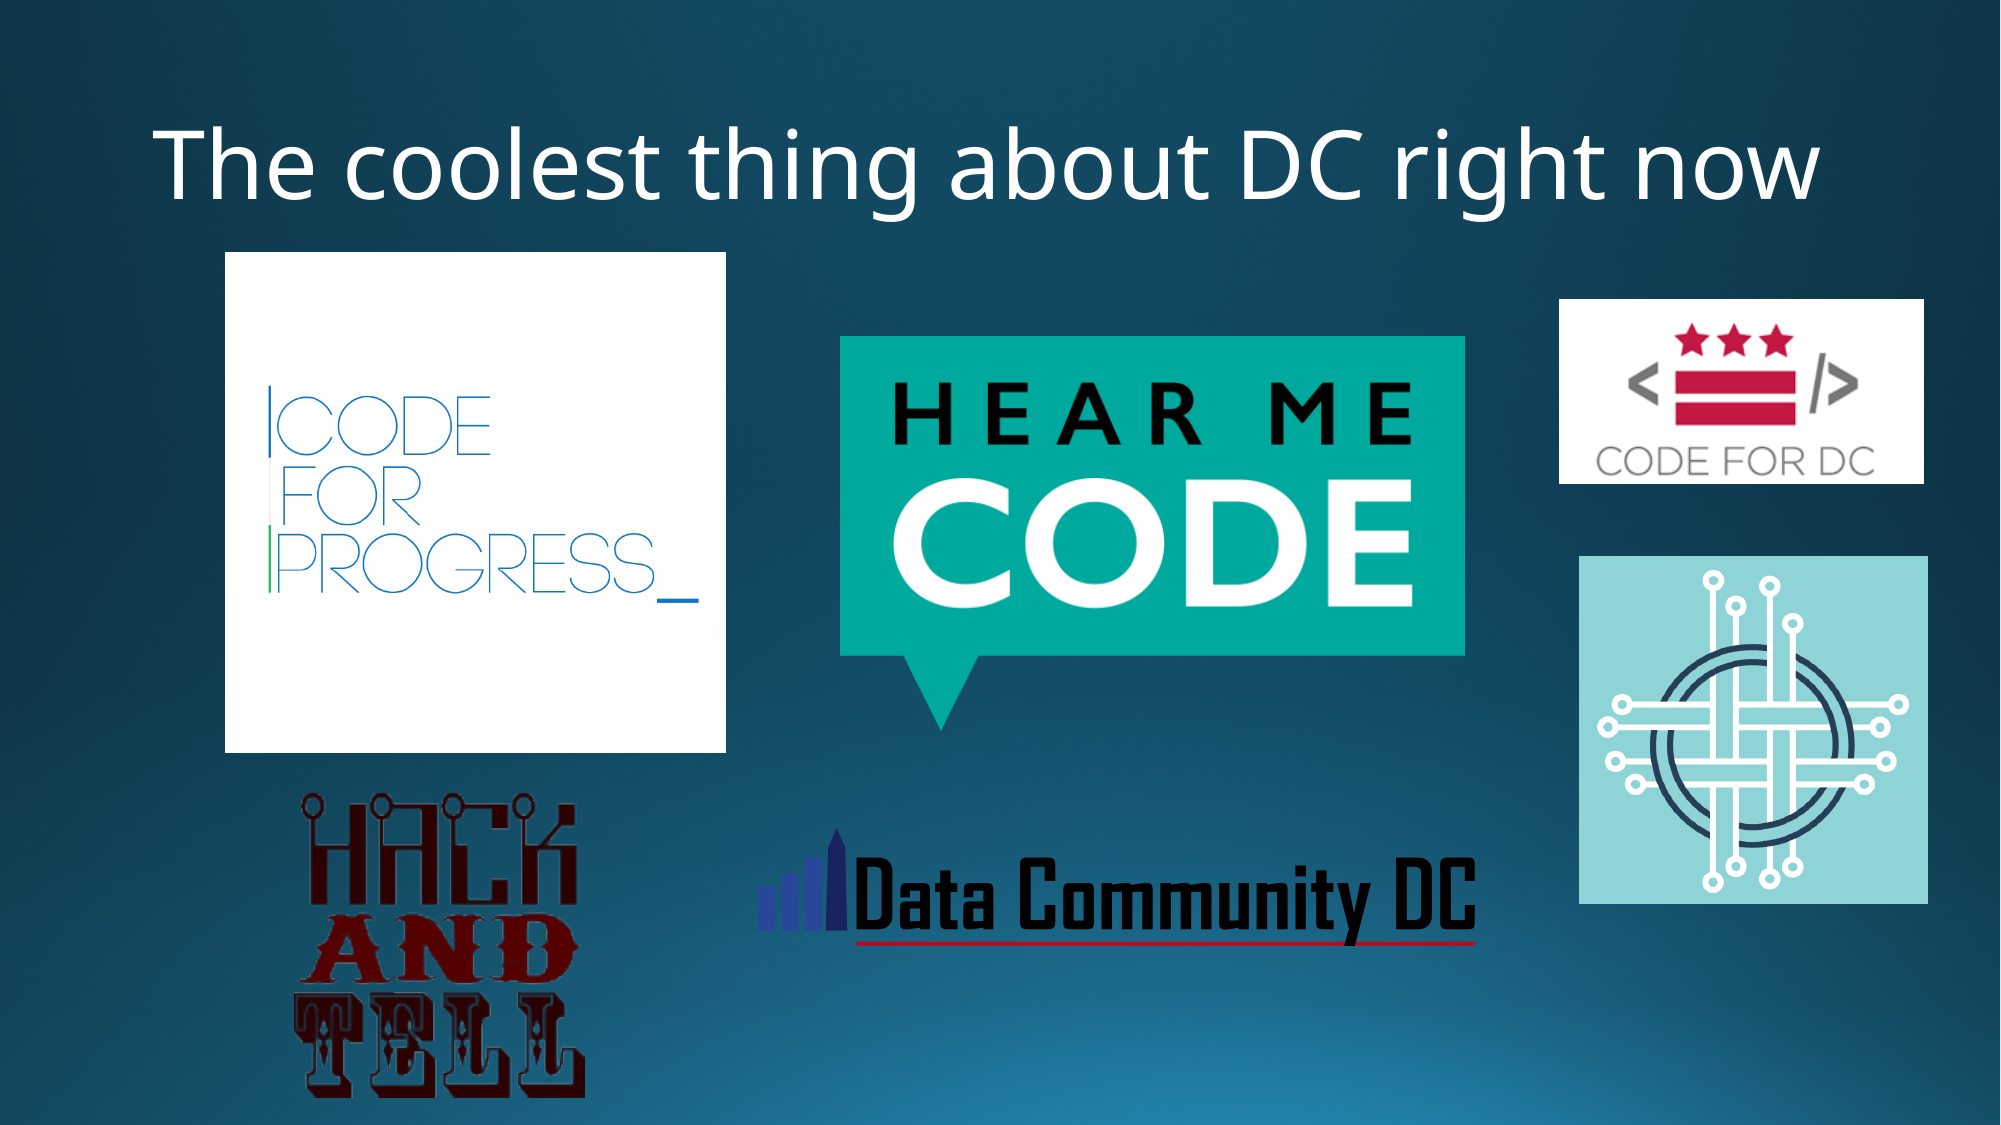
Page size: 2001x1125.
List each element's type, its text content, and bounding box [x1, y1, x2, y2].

picture [0, 0, 2001, 1125]
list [224, 252, 726, 753]
title The coolest thing about DC right now [137, 59, 1863, 278]
